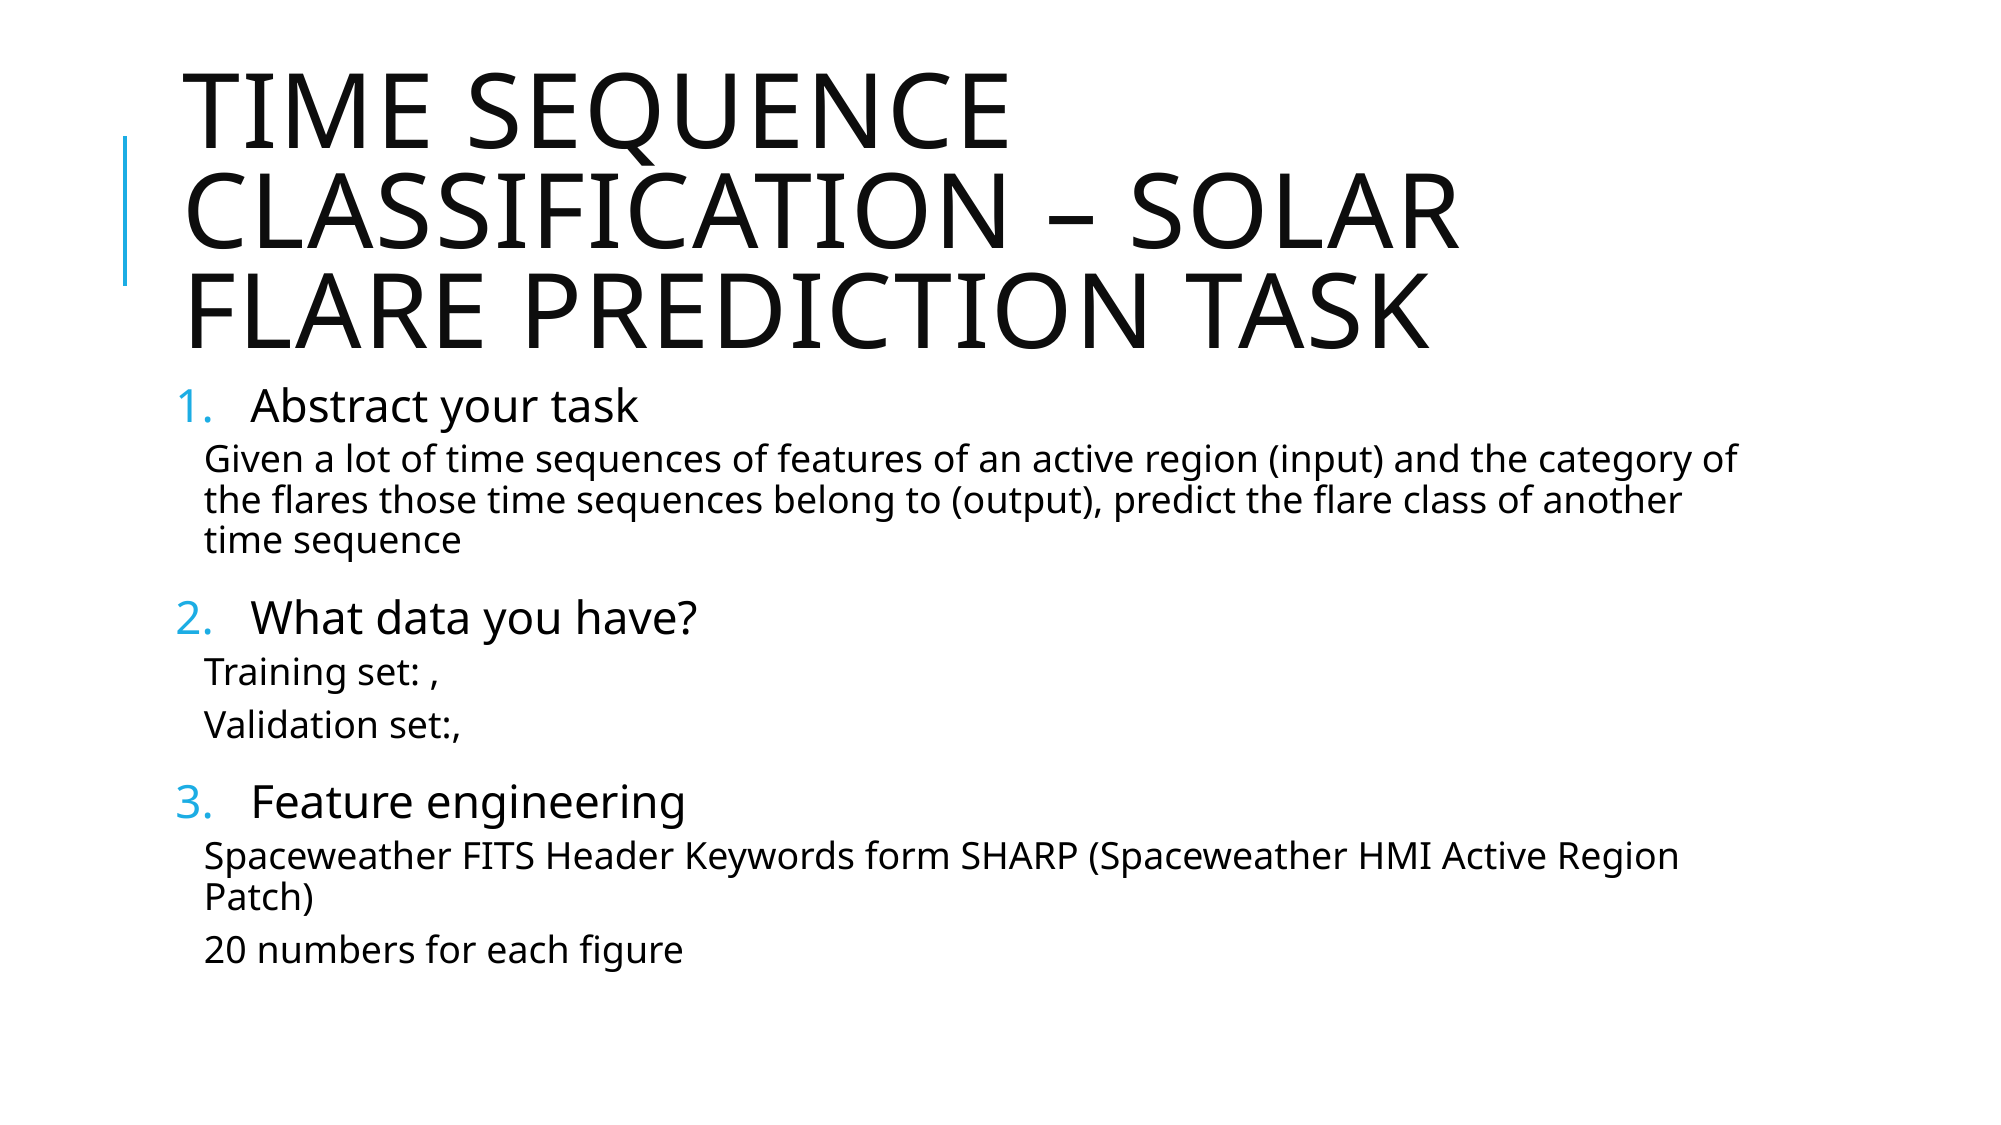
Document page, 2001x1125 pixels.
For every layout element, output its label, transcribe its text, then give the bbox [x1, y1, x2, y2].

title Time sequence classification – Solar Flare prediction Task [168, 96, 1763, 342]
